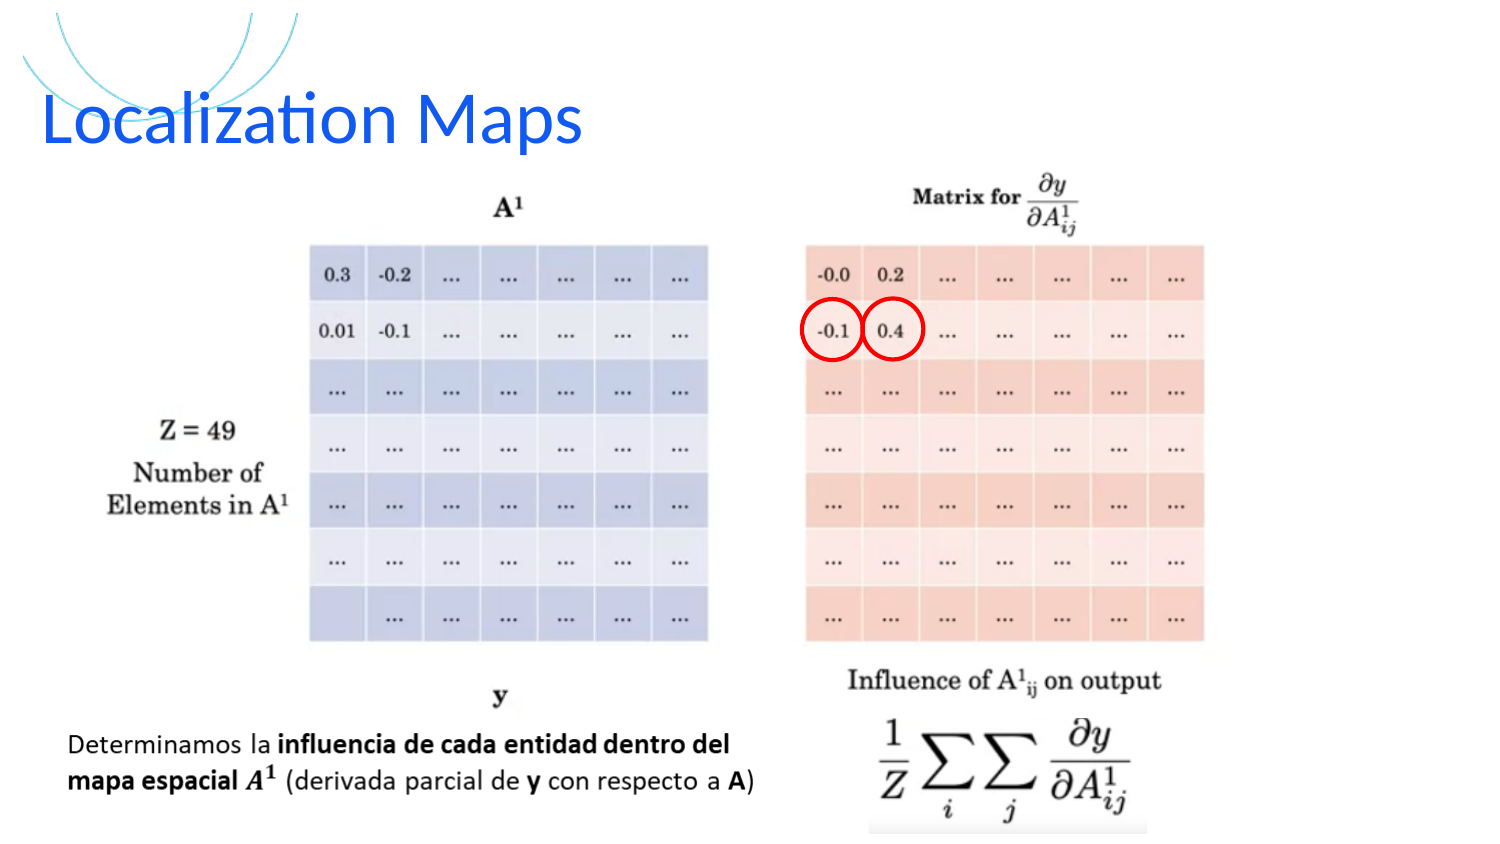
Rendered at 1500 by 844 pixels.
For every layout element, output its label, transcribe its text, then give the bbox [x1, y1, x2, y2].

picture [23, 13, 1249, 835]
text_box [52, 718, 802, 841]
title Localization Maps [348, 64, 1500, 165]
